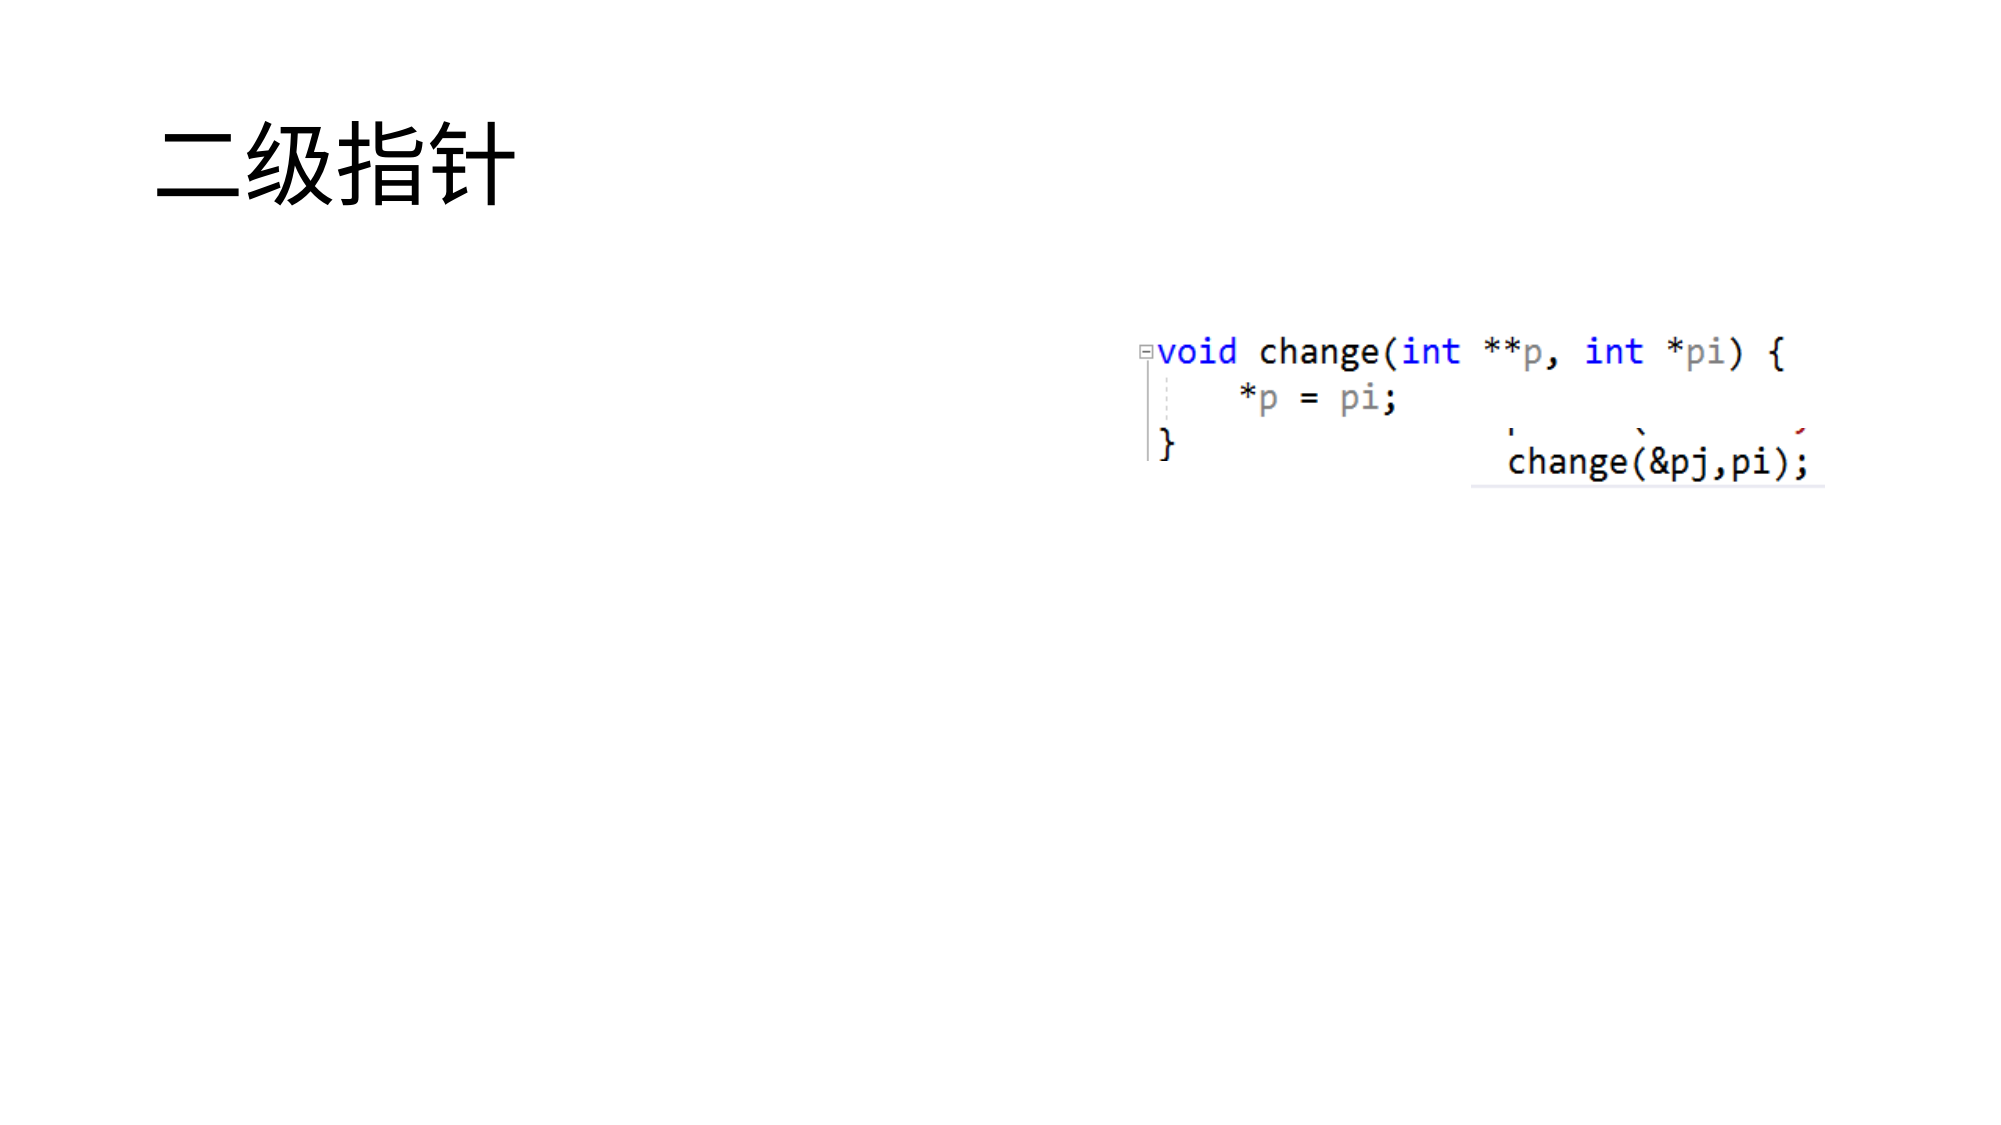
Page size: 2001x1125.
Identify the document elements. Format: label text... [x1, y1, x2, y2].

picture [1138, 334, 1825, 494]
title 二级指针 [137, 59, 1863, 278]
